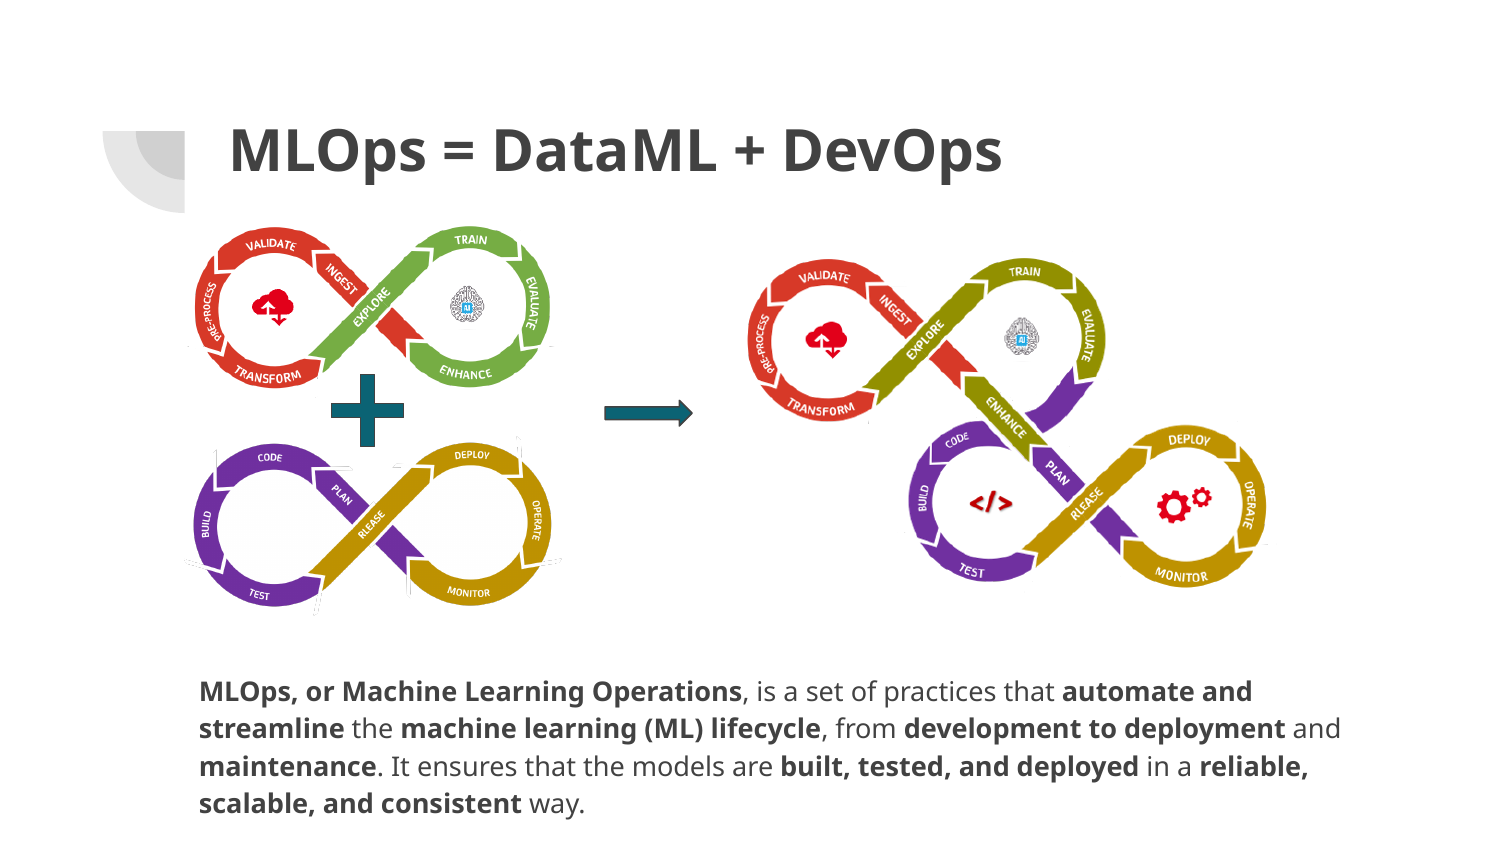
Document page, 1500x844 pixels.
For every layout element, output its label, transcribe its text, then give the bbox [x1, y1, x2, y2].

text_box [605, 400, 693, 426]
picture [183, 436, 562, 616]
picture [736, 250, 1277, 594]
picture [183, 218, 562, 398]
list MLOps, or Machine Learning Operations, is a set of practices that automate and streamline the machine learning (ML) lifecycle, from development to deployment and maintenance. It ensures that the models are built, tested, and deployed in a reliable, scalable, and consistent way. [183, 654, 1368, 819]
title MLOps = DataML + DevOps [213, 98, 1368, 263]
text_box [331, 407, 404, 435]
